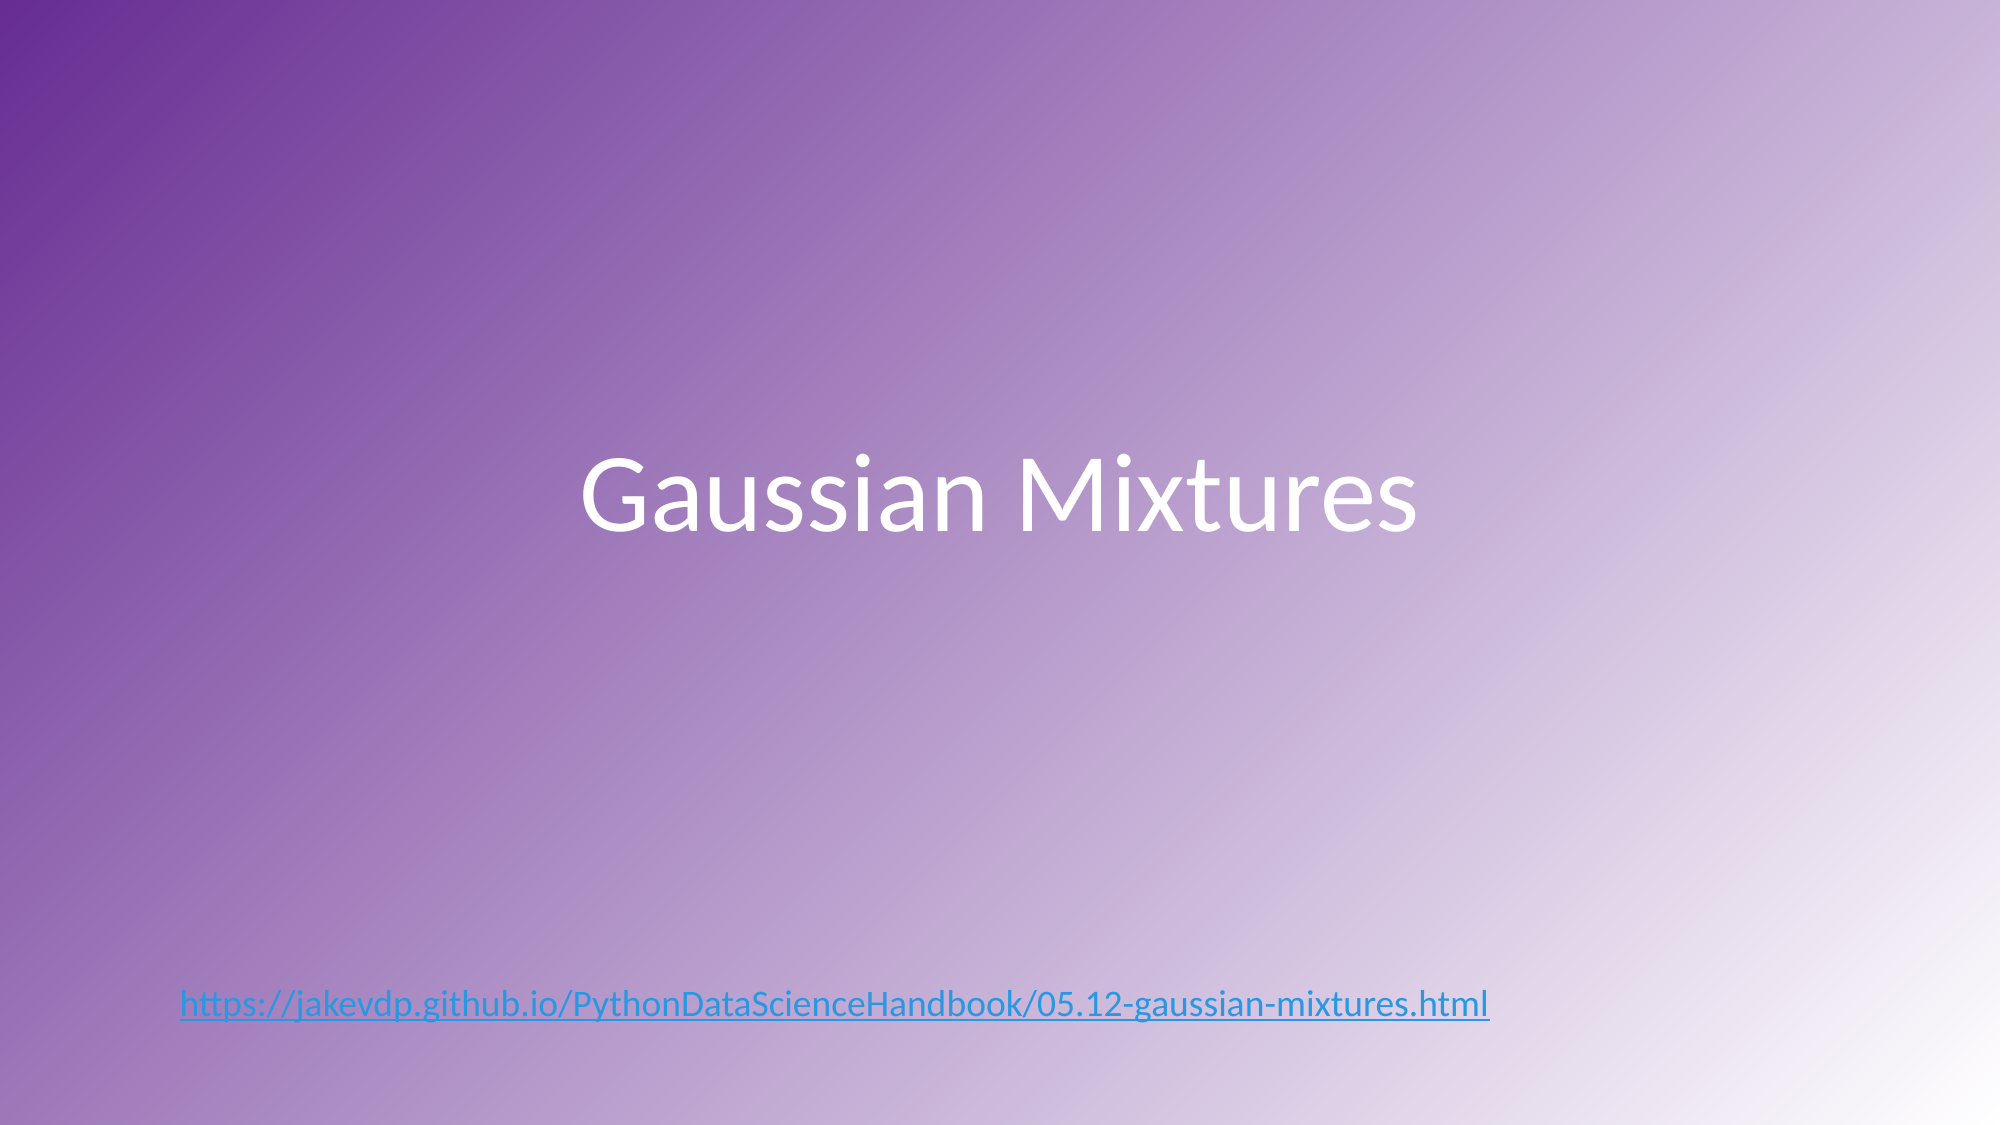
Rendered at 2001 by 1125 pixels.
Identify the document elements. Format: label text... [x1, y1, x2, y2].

subtitle Gaussian Mixtures [249, 426, 1750, 699]
text_box https://jakevdp.github.io/PythonDataScienceHandbook/05.12-gaussian-mixtures.html [164, 971, 1702, 1031]
